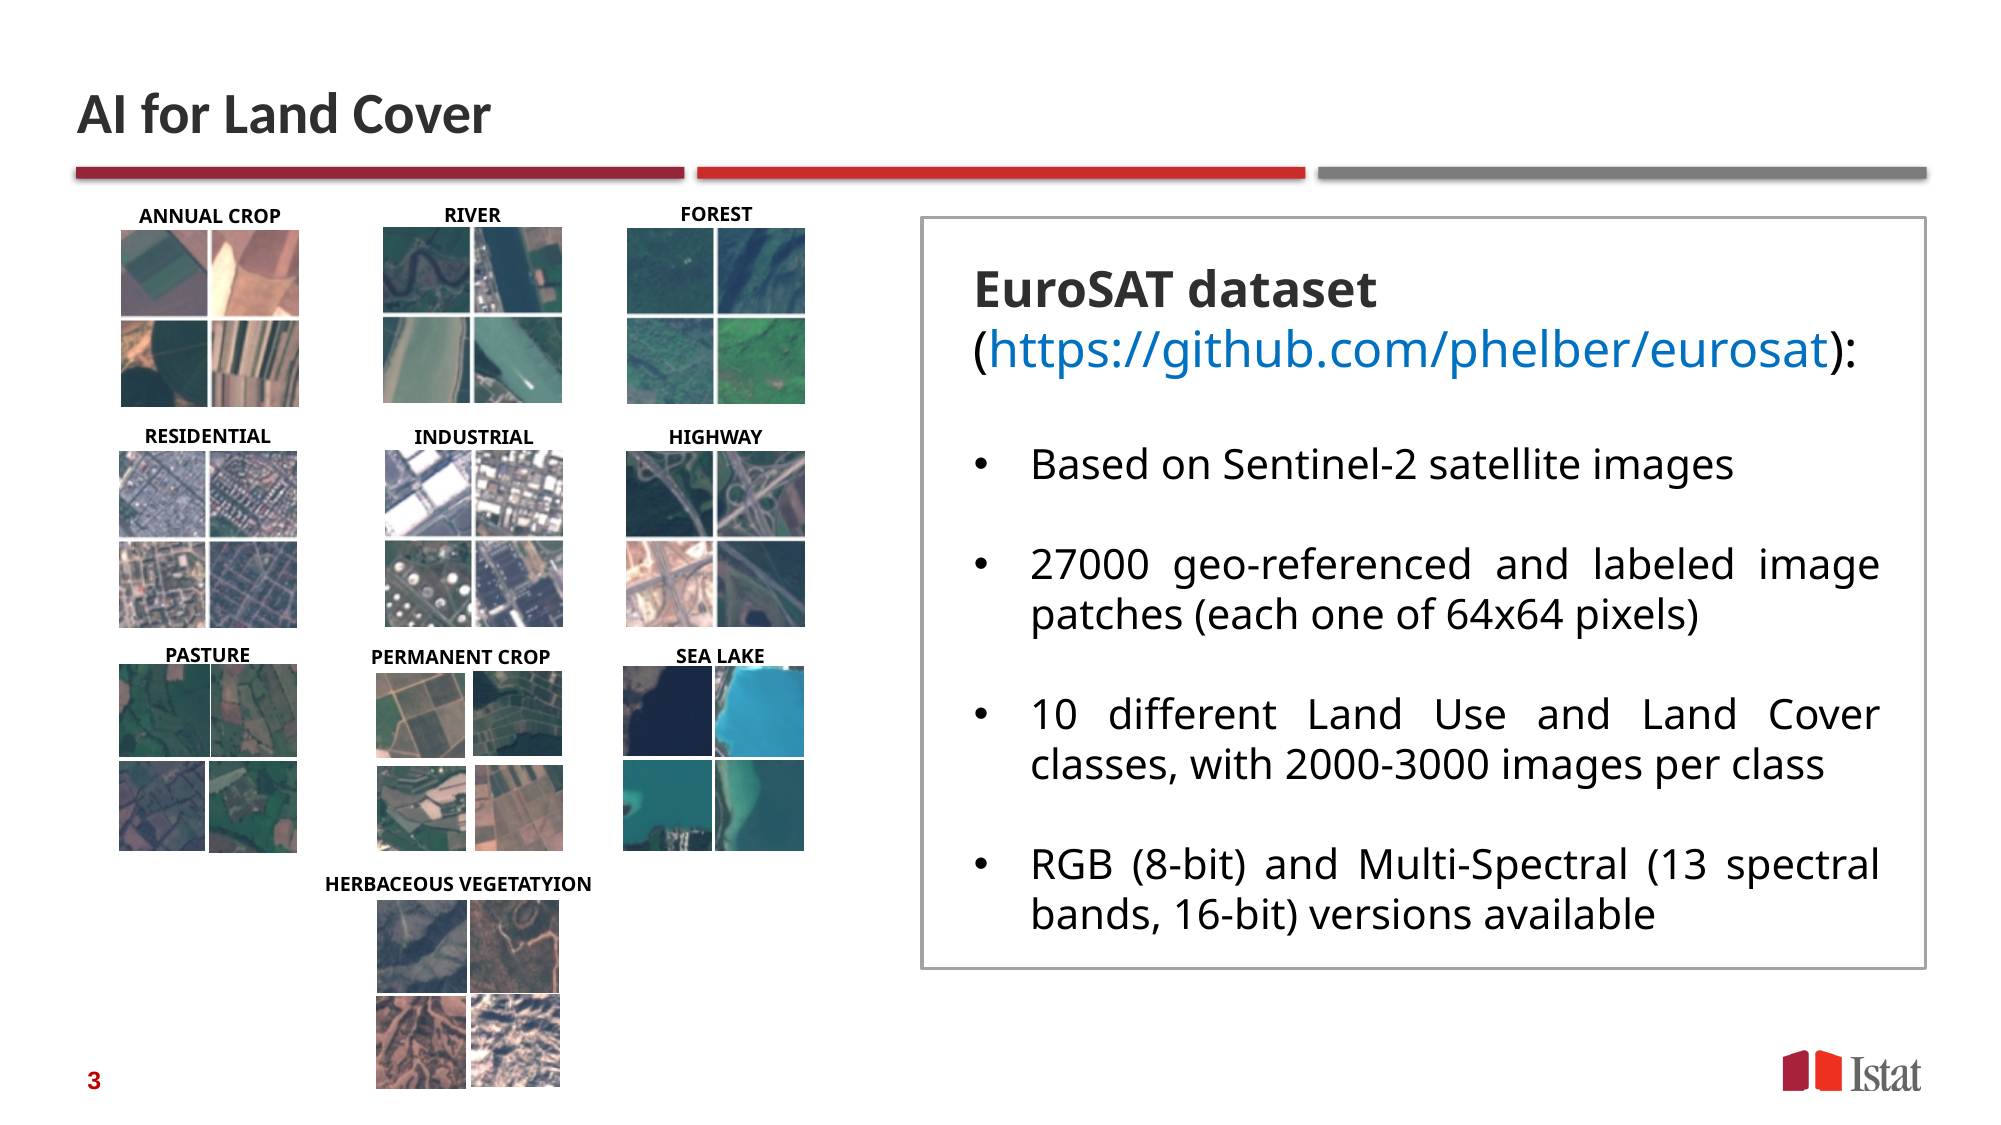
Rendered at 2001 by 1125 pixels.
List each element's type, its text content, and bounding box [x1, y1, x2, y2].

text_box SEA LAKE [478, 637, 920, 676]
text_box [376, 899, 561, 1090]
slide_number 3 [53, 1049, 136, 1110]
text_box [363, 417, 626, 627]
title AI for Land Cover [76, 75, 1926, 146]
text_box PASTURE [56, 636, 218, 674]
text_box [56, 416, 360, 628]
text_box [321, 195, 624, 404]
text_box PERMANENT CROP [218, 637, 478, 676]
text_box [920, 216, 1927, 970]
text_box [623, 665, 805, 851]
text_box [623, 194, 868, 405]
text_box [625, 416, 867, 628]
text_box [58, 196, 318, 407]
text_box HERBACEOUS VEGETATYION [216, 864, 701, 903]
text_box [118, 664, 297, 854]
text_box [376, 670, 564, 852]
